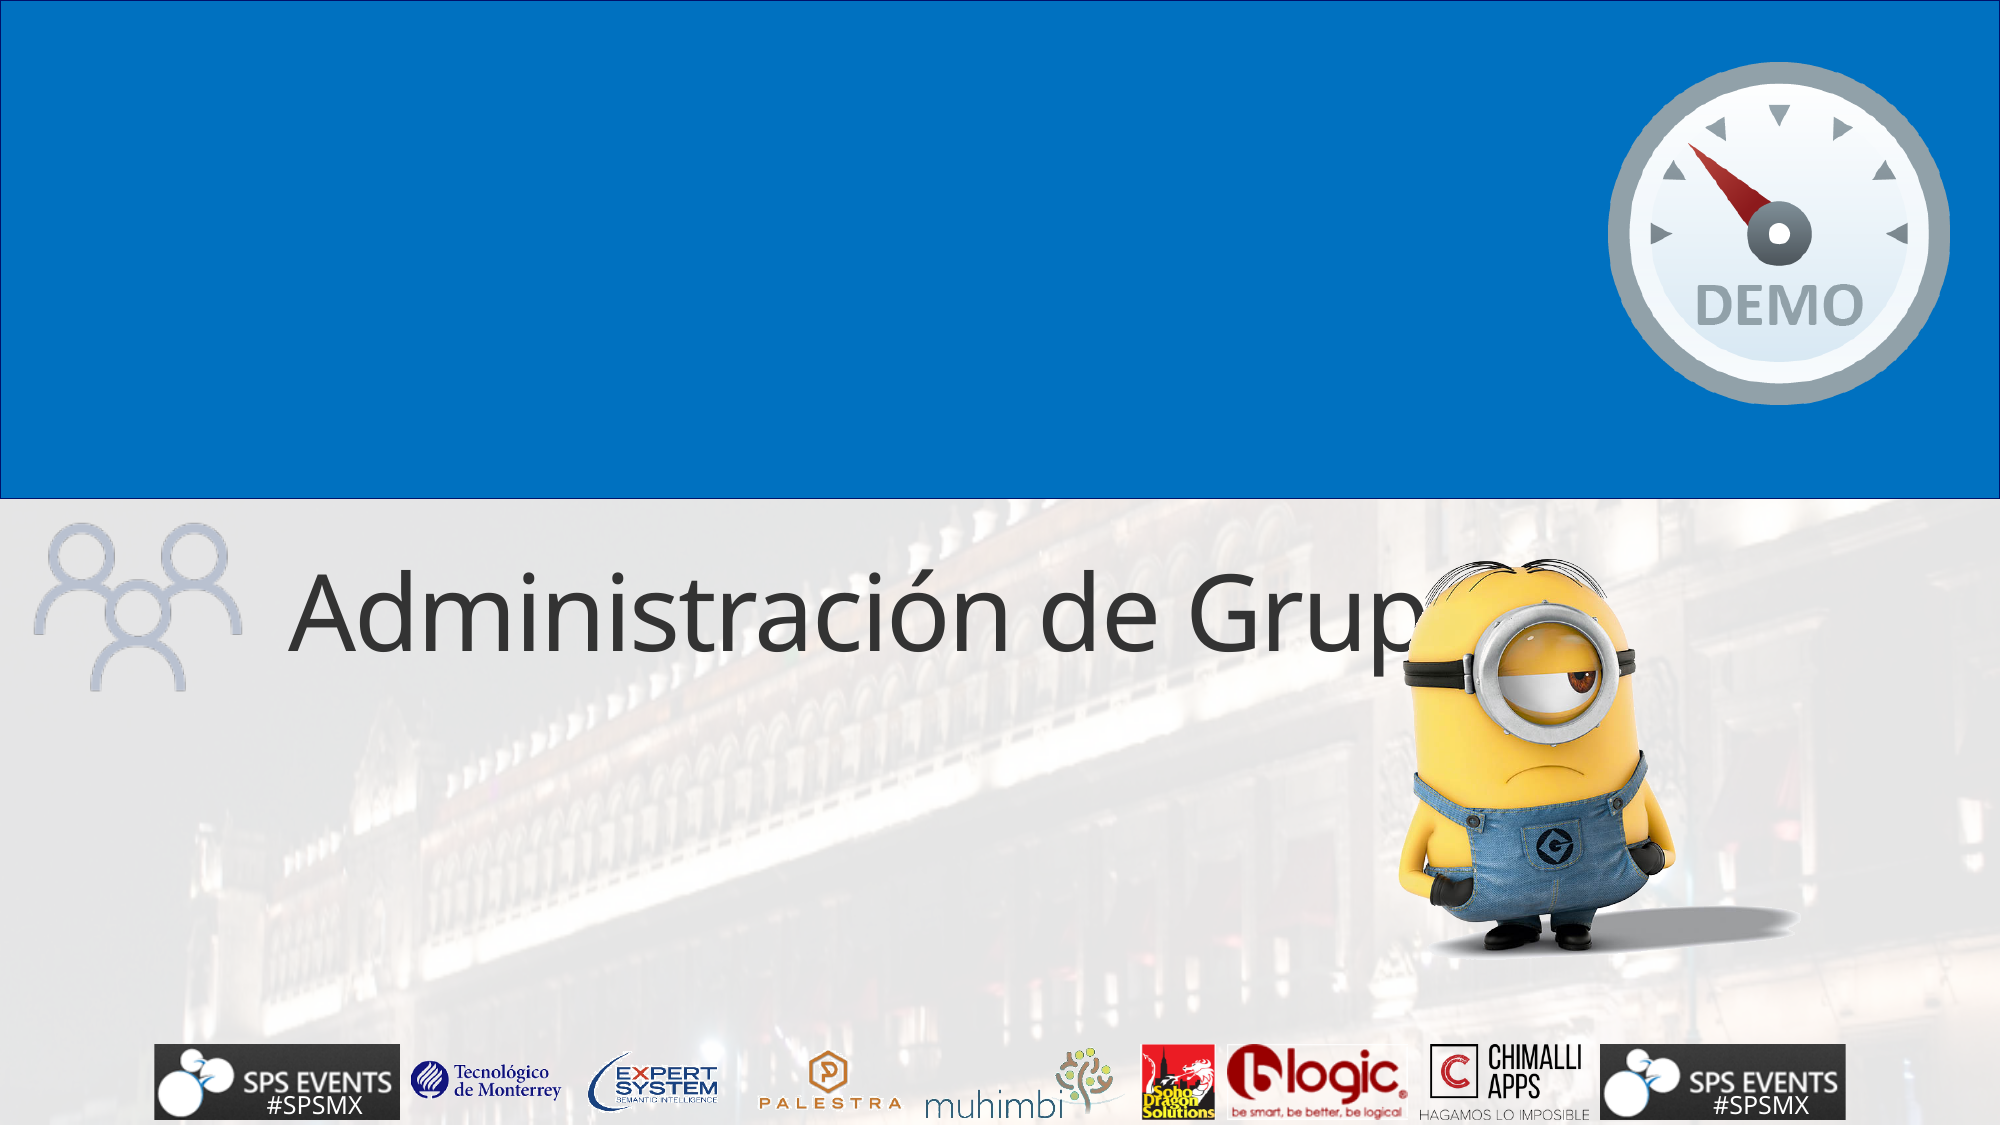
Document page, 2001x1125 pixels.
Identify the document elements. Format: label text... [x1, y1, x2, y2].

picture [574, 1044, 736, 1120]
picture [1227, 1044, 1408, 1120]
text_box Administración de Grupos [256, 501, 2000, 717]
picture [921, 1044, 1128, 1120]
picture [1600, 1044, 1846, 1120]
picture [1420, 1044, 1589, 1120]
picture [411, 1044, 562, 1120]
picture [747, 1044, 909, 1120]
picture [154, 1044, 400, 1120]
picture [1568, 62, 1950, 435]
picture [1395, 547, 1813, 964]
text_box [0, 0, 2000, 499]
picture [31, 520, 244, 695]
picture [1140, 1044, 1216, 1120]
